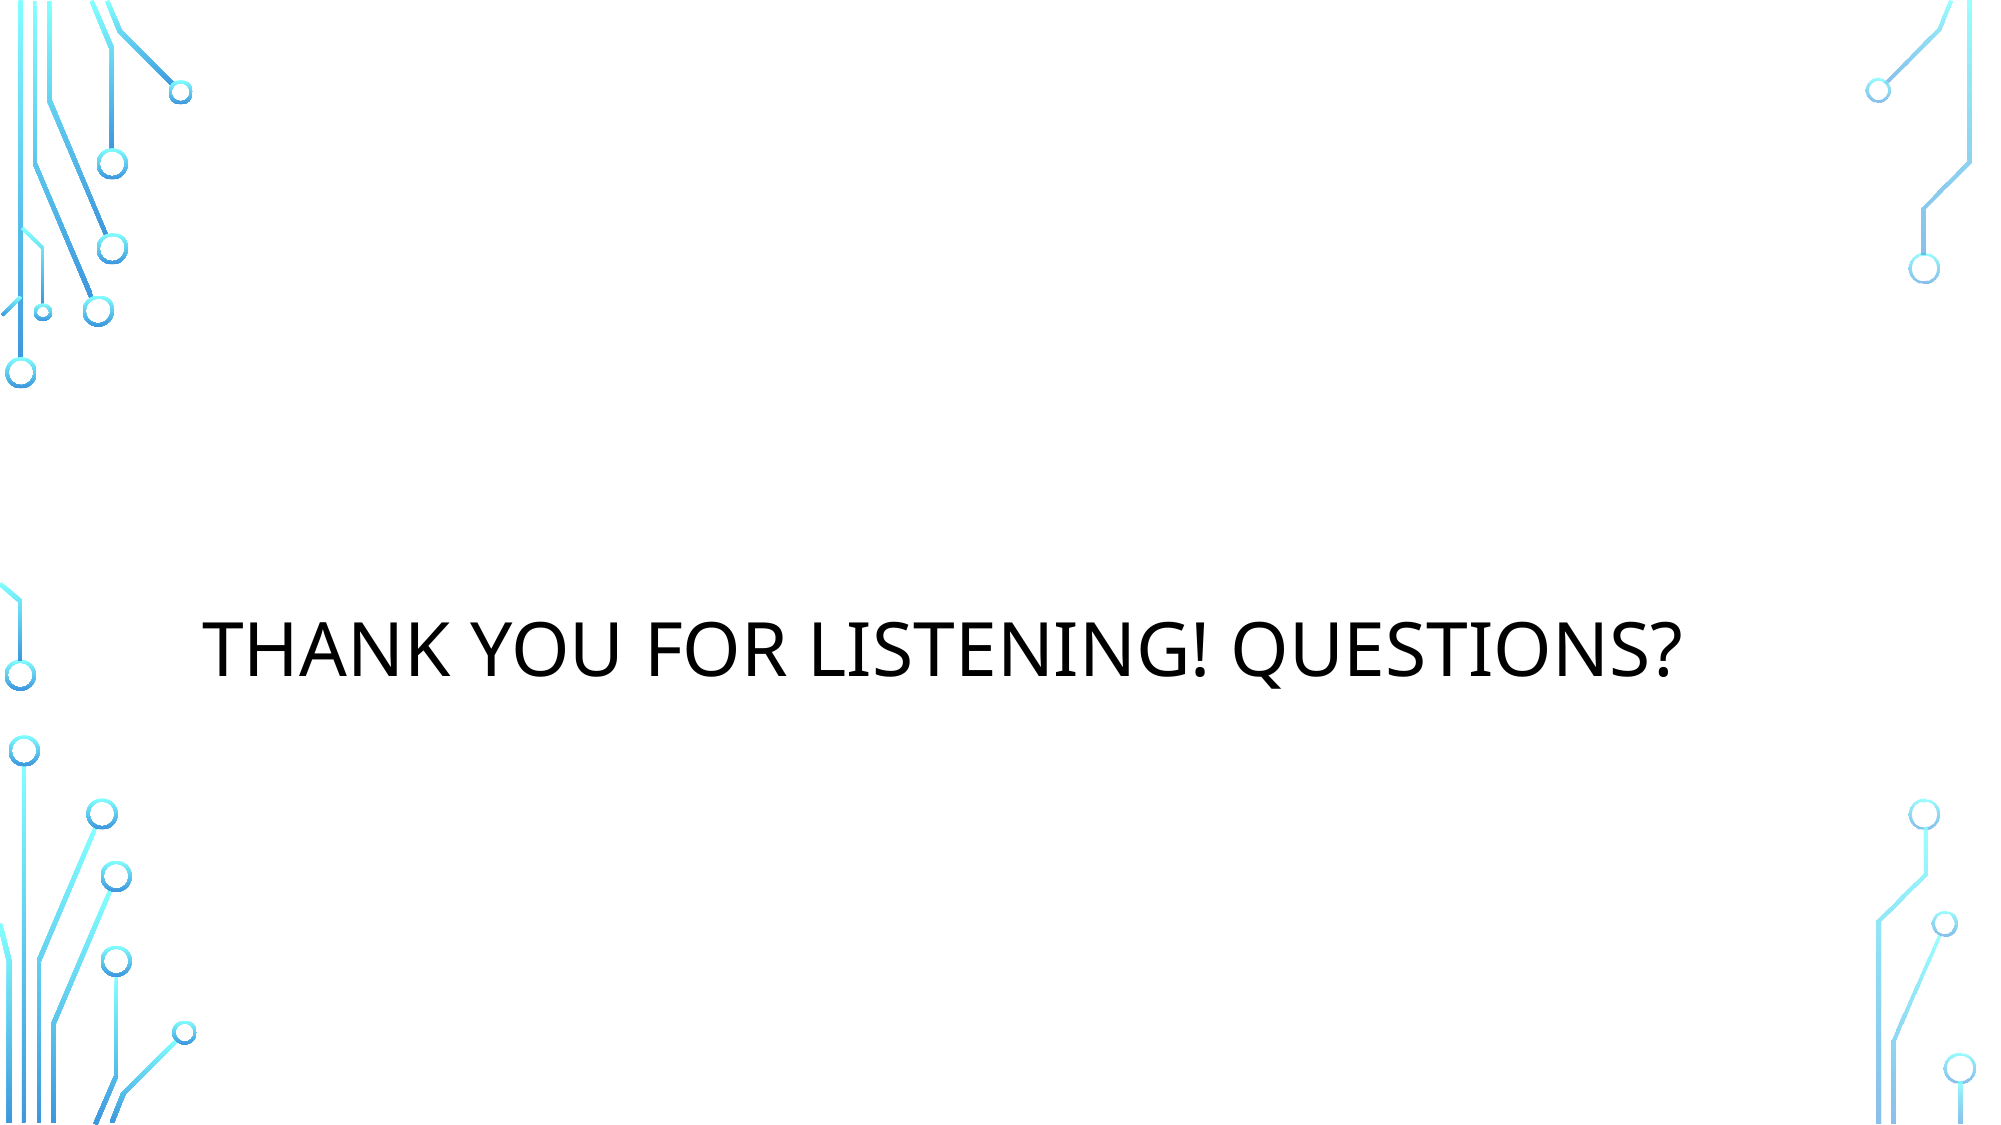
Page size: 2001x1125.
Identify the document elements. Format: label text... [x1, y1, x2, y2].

text_box [1967, 0, 1972, 8]
text_box [1934, 911, 1956, 917]
text_box [1869, 78, 1885, 83]
text_box [1948, 1053, 1972, 1059]
text_box [1942, 3, 1952, 19]
text_box [1891, 900, 1903, 907]
text_box [1920, 942, 1939, 978]
text_box [1913, 799, 1936, 805]
title Thank you for Listening! Questions? [187, 232, 1813, 701]
text_box [1902, 839, 1928, 895]
text_box [1967, 10, 1972, 59]
